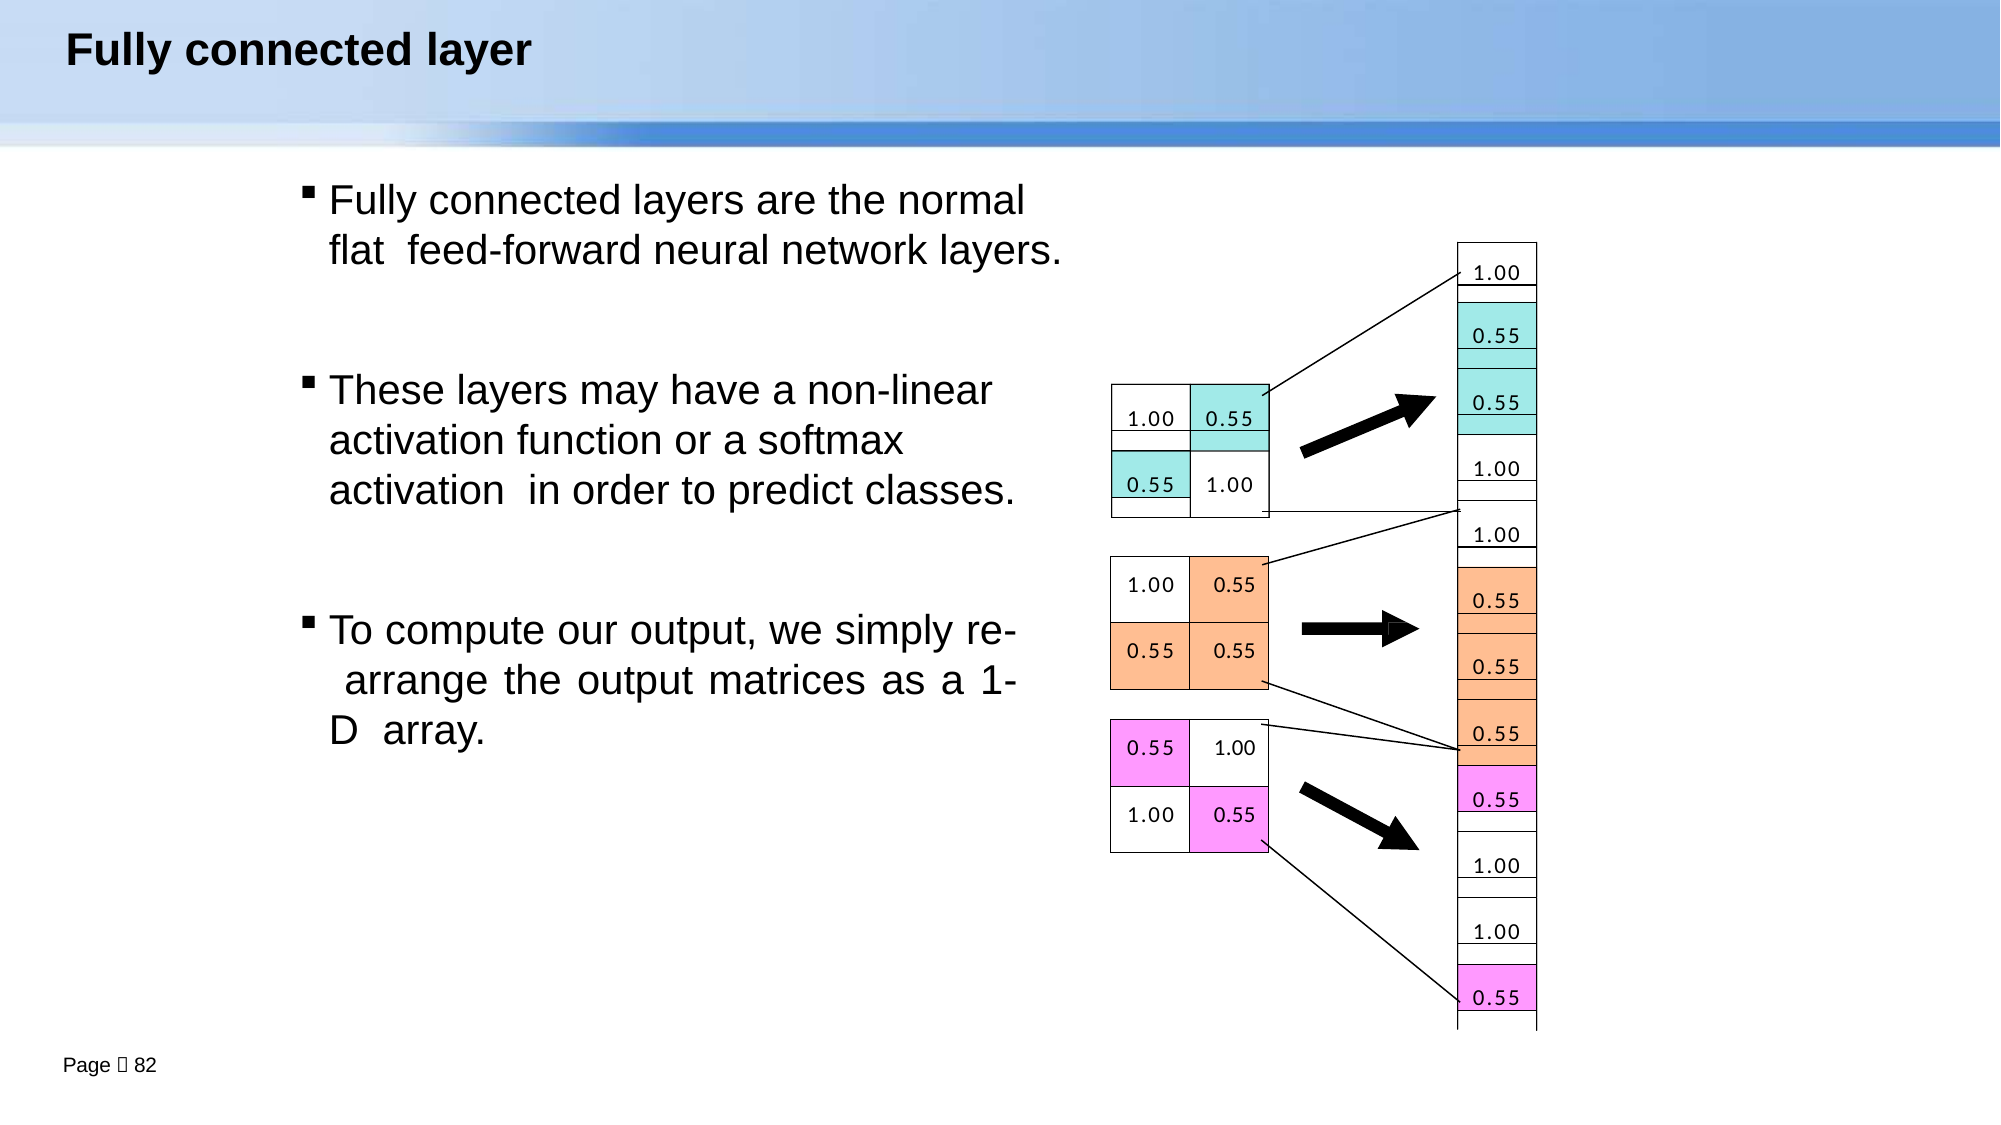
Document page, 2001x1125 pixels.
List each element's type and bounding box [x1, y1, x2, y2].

picture [0, 0, 2000, 152]
table_cell [1190, 623, 1260, 689]
table_cell [1111, 623, 1189, 689]
table_header [1111, 720, 1189, 786]
table_header [1190, 720, 1260, 786]
text_box [297, 600, 1019, 753]
table_cell [1111, 787, 1189, 852]
title [63, 17, 537, 208]
text_box [297, 170, 1093, 273]
table_header [1111, 557, 1189, 622]
slide_number [60, 1051, 162, 1125]
text_box [297, 360, 1093, 513]
table_header [1190, 557, 1260, 622]
text_box [1110, 241, 1538, 1031]
table_cell [1190, 787, 1260, 852]
